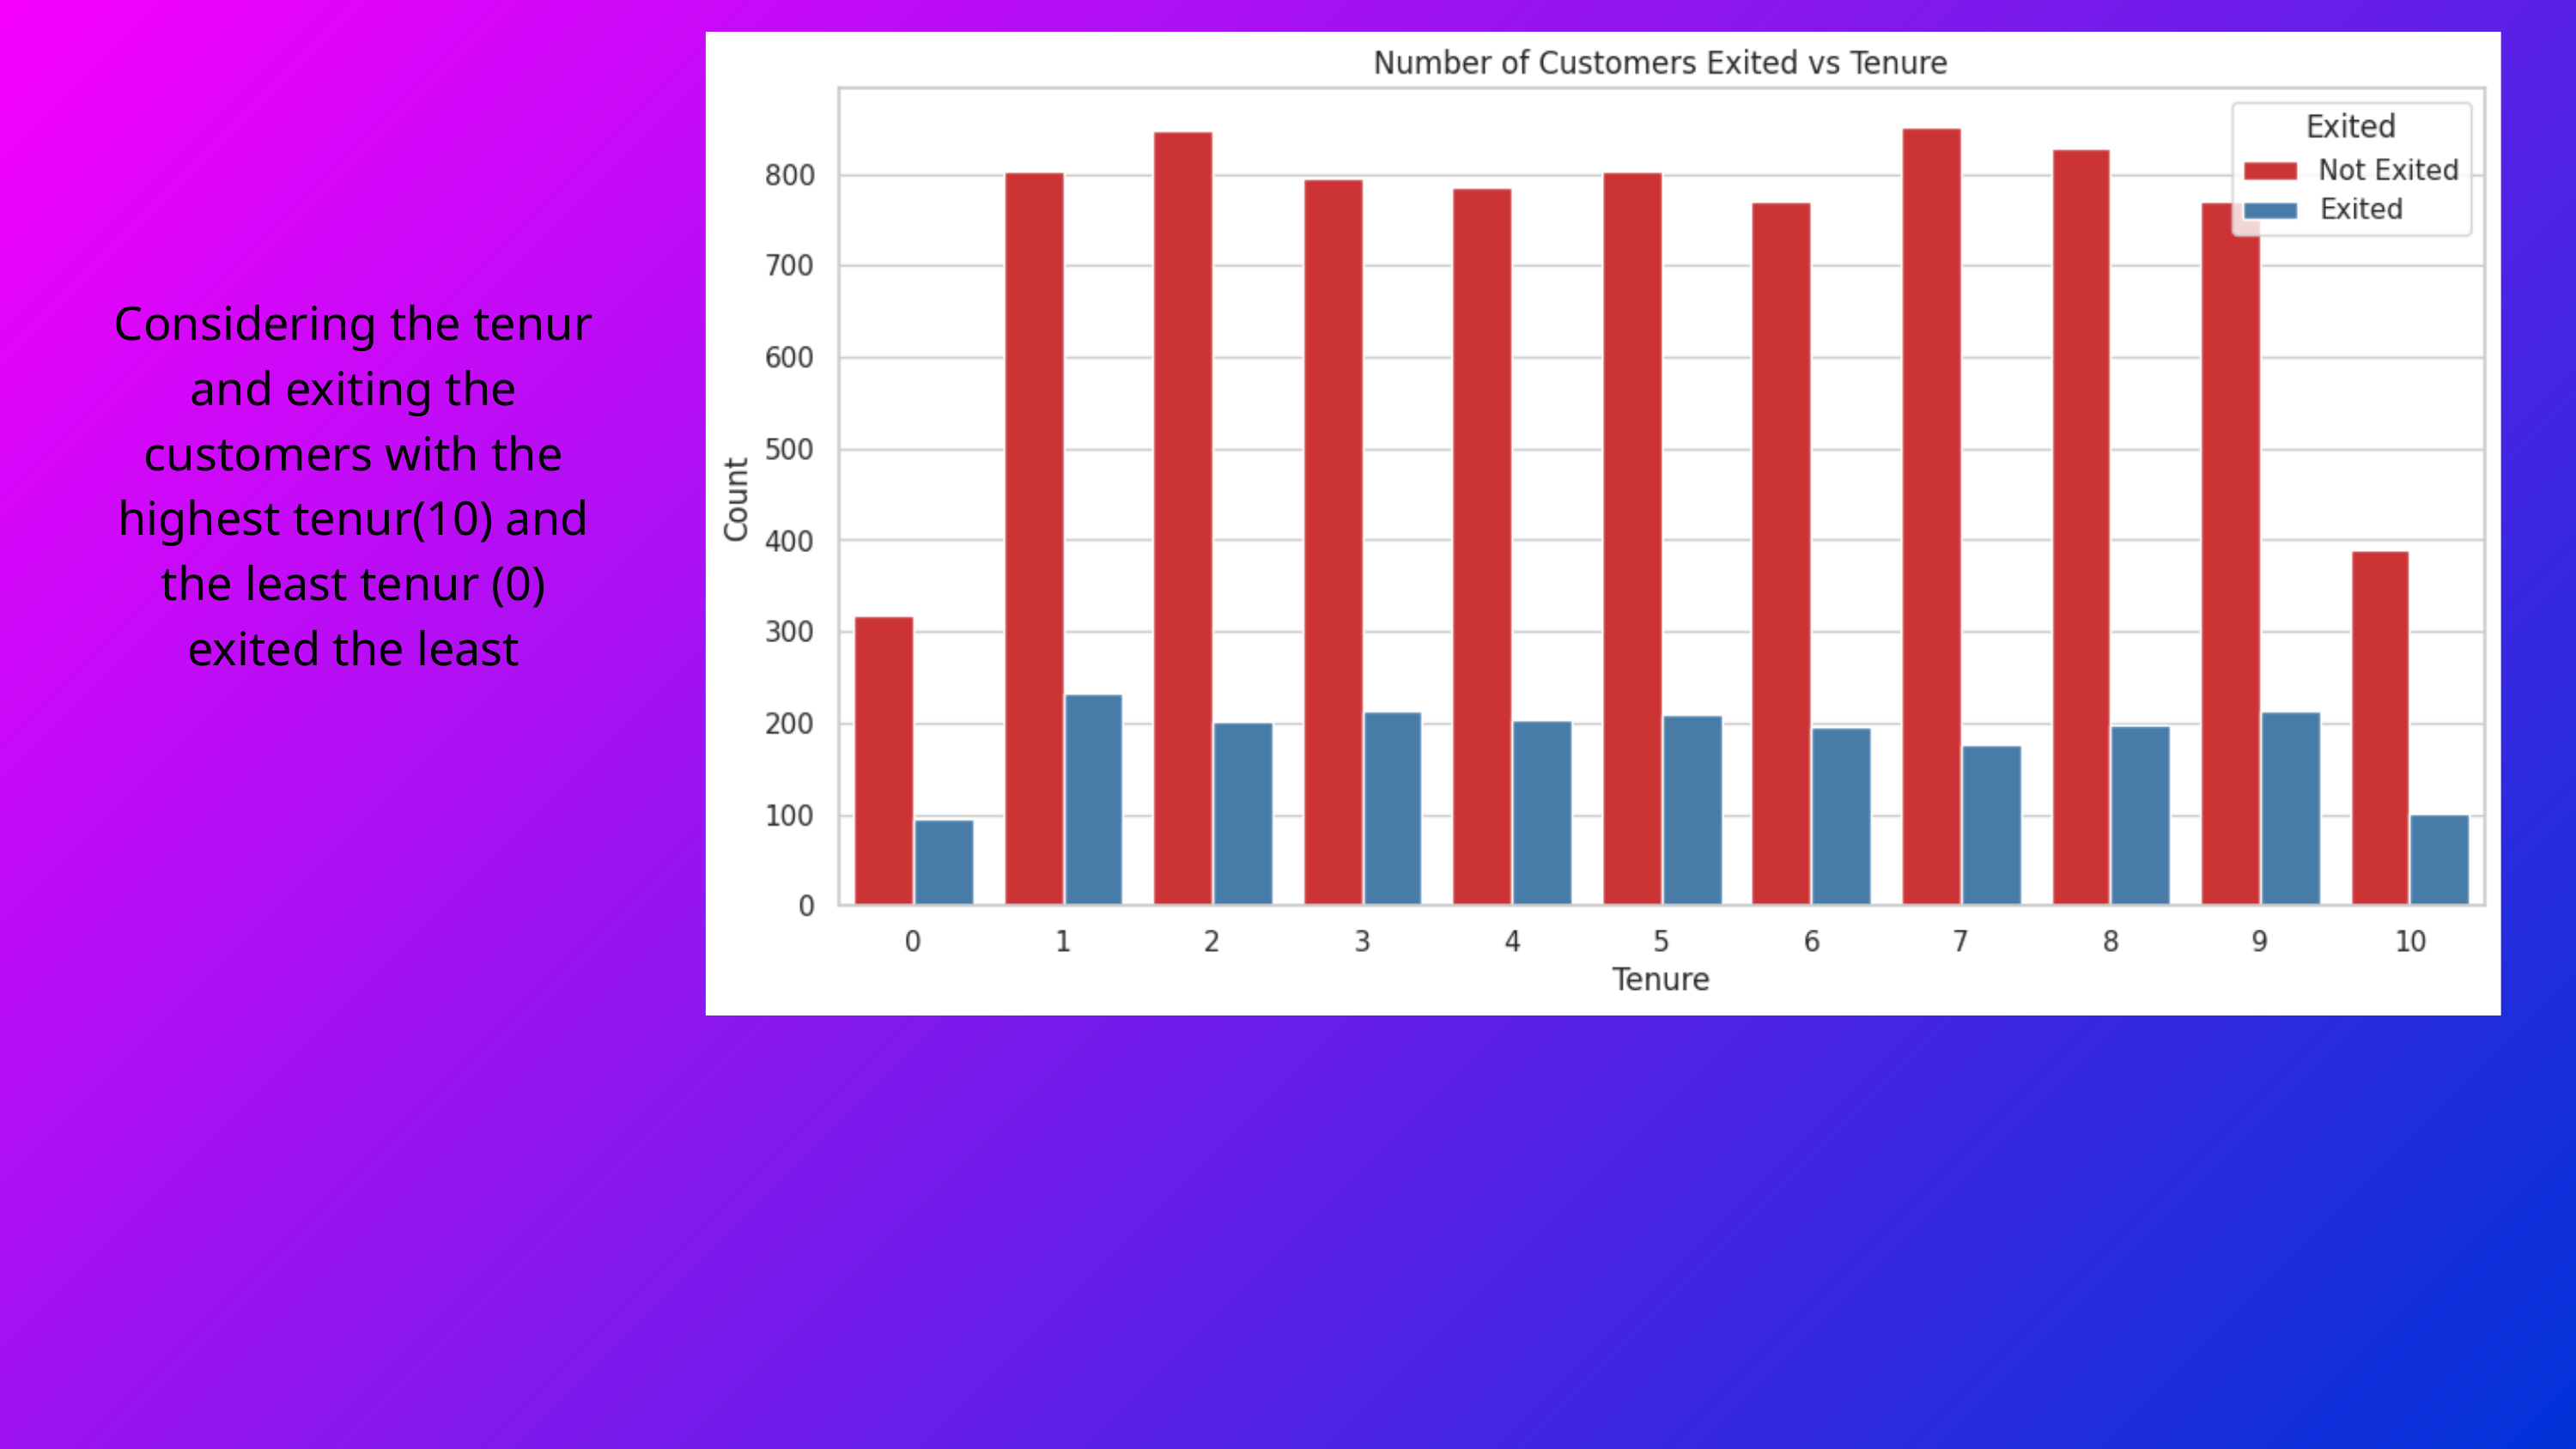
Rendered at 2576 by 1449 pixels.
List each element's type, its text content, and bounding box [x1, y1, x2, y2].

text_box Considering the tenur and exiting the customers with the highest tenur(10) and the least tenur (0) exited the least [95, 284, 612, 676]
text_box [705, 32, 2501, 1016]
